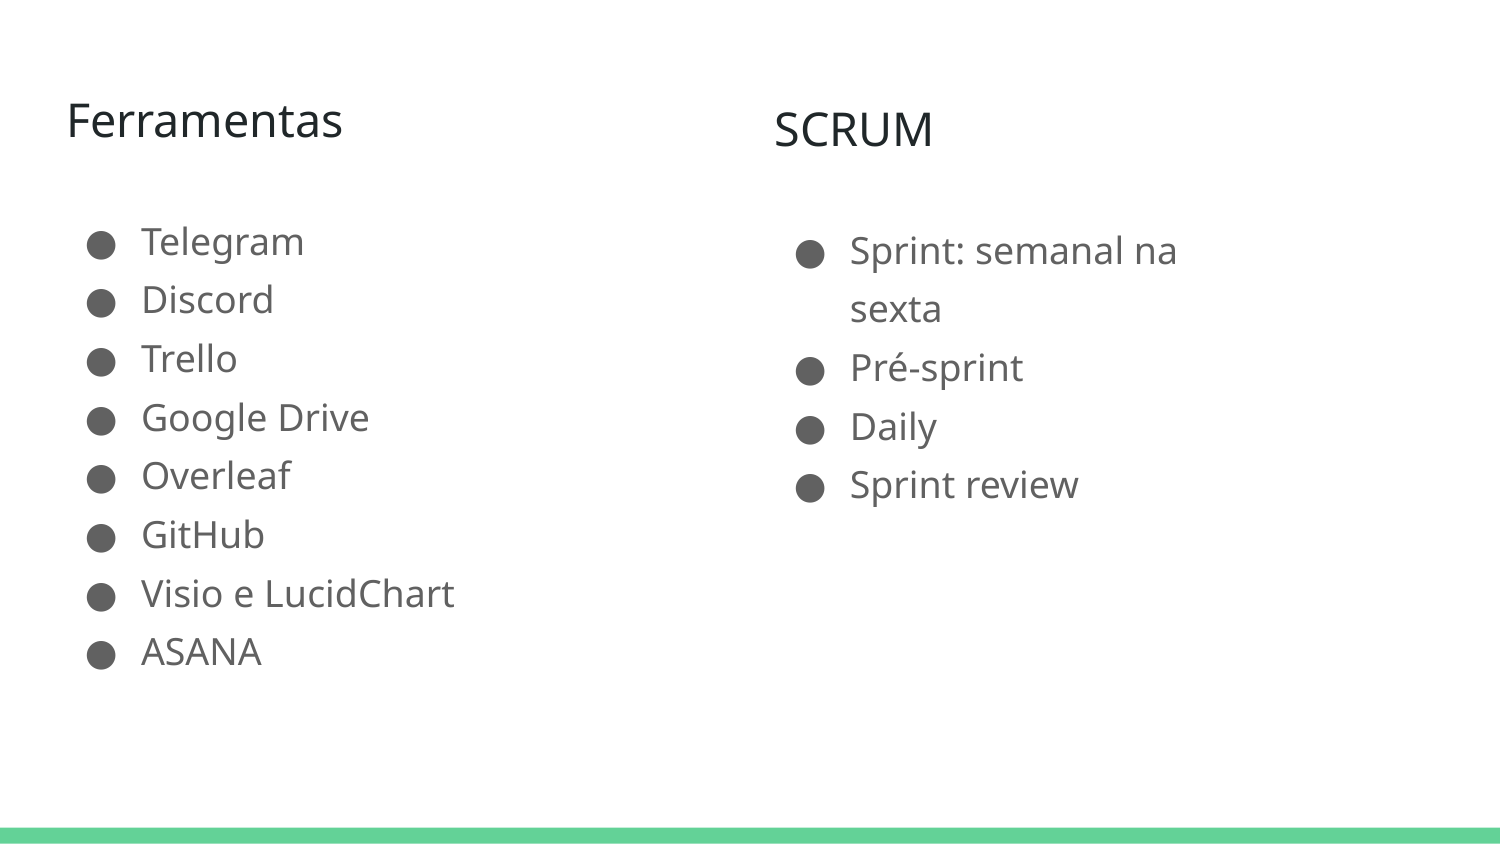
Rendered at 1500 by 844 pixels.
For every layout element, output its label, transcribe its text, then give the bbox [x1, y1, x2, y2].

list Sprint: semanal na sexta Pré-sprint Daily Sprint review [760, 201, 1252, 762]
title Ferramentas [51, 72, 485, 167]
title SCRUM [760, 81, 1194, 176]
list Telegram Discord Trello Google Drive Overleaf GitHub Visio e LucidChart ASANA [51, 192, 543, 754]
